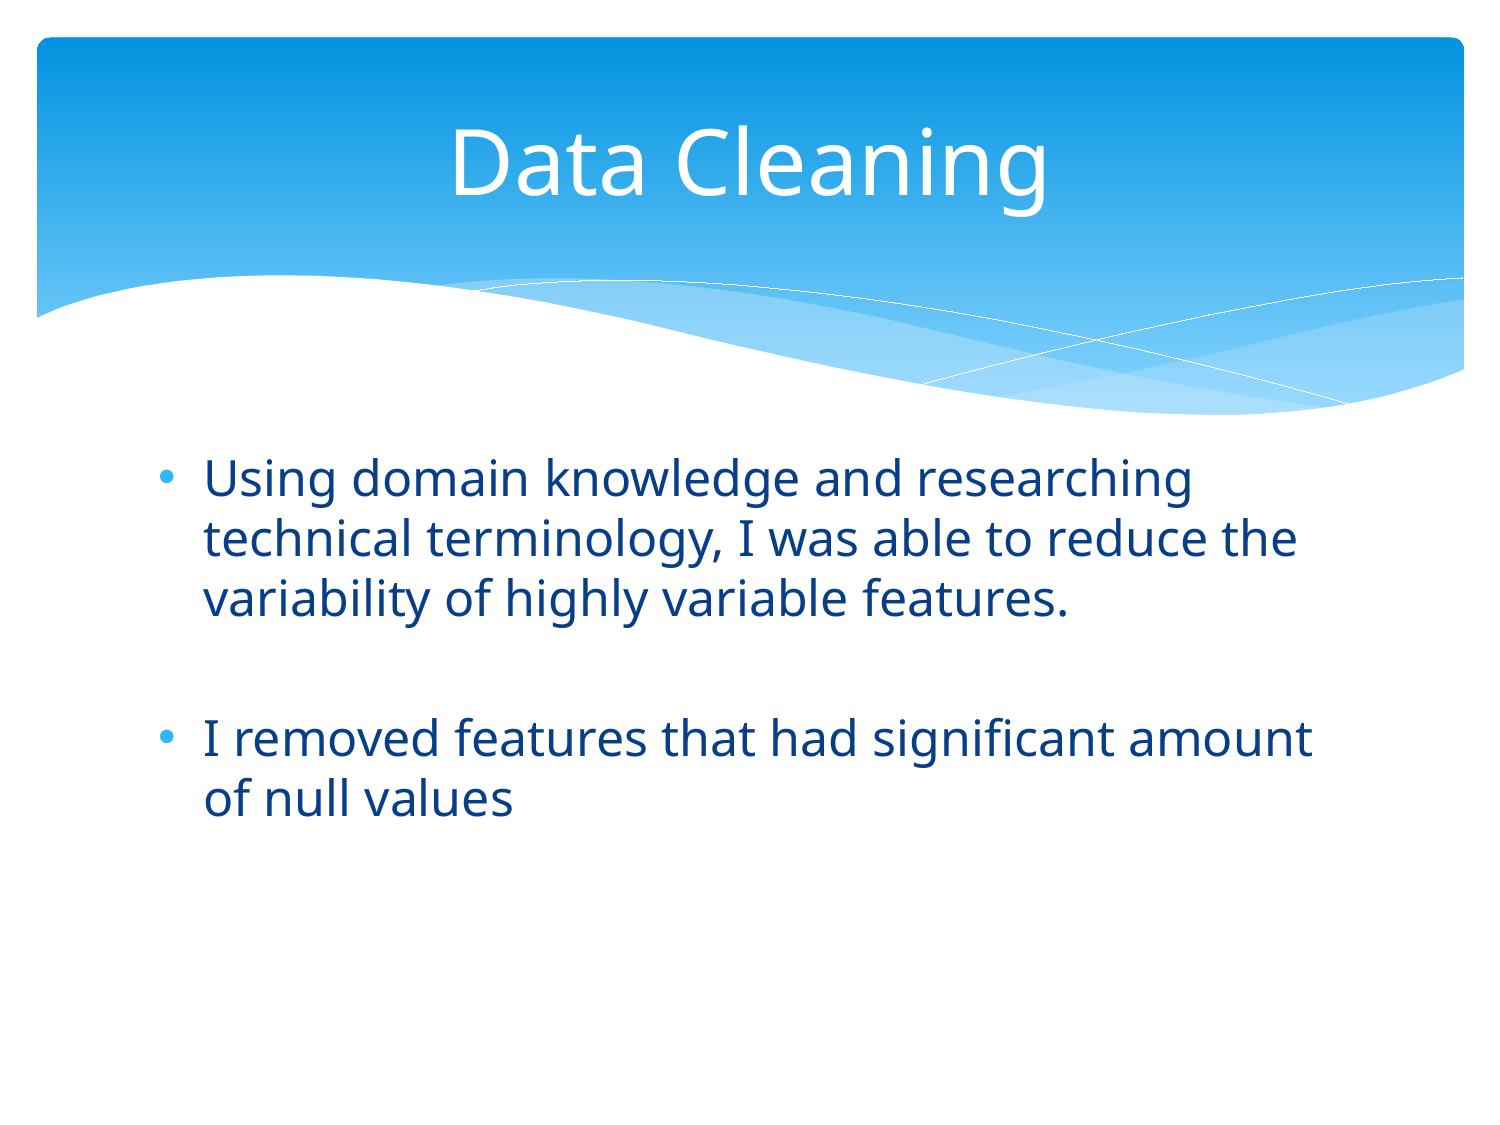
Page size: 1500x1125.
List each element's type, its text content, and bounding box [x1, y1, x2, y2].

list Using domain knowledge and researching technical terminology, I was able to reduce the variability of highly variable features. I removed features that had significant amount of null values [143, 438, 1359, 1005]
title Data Cleaning [75, 55, 1425, 261]
